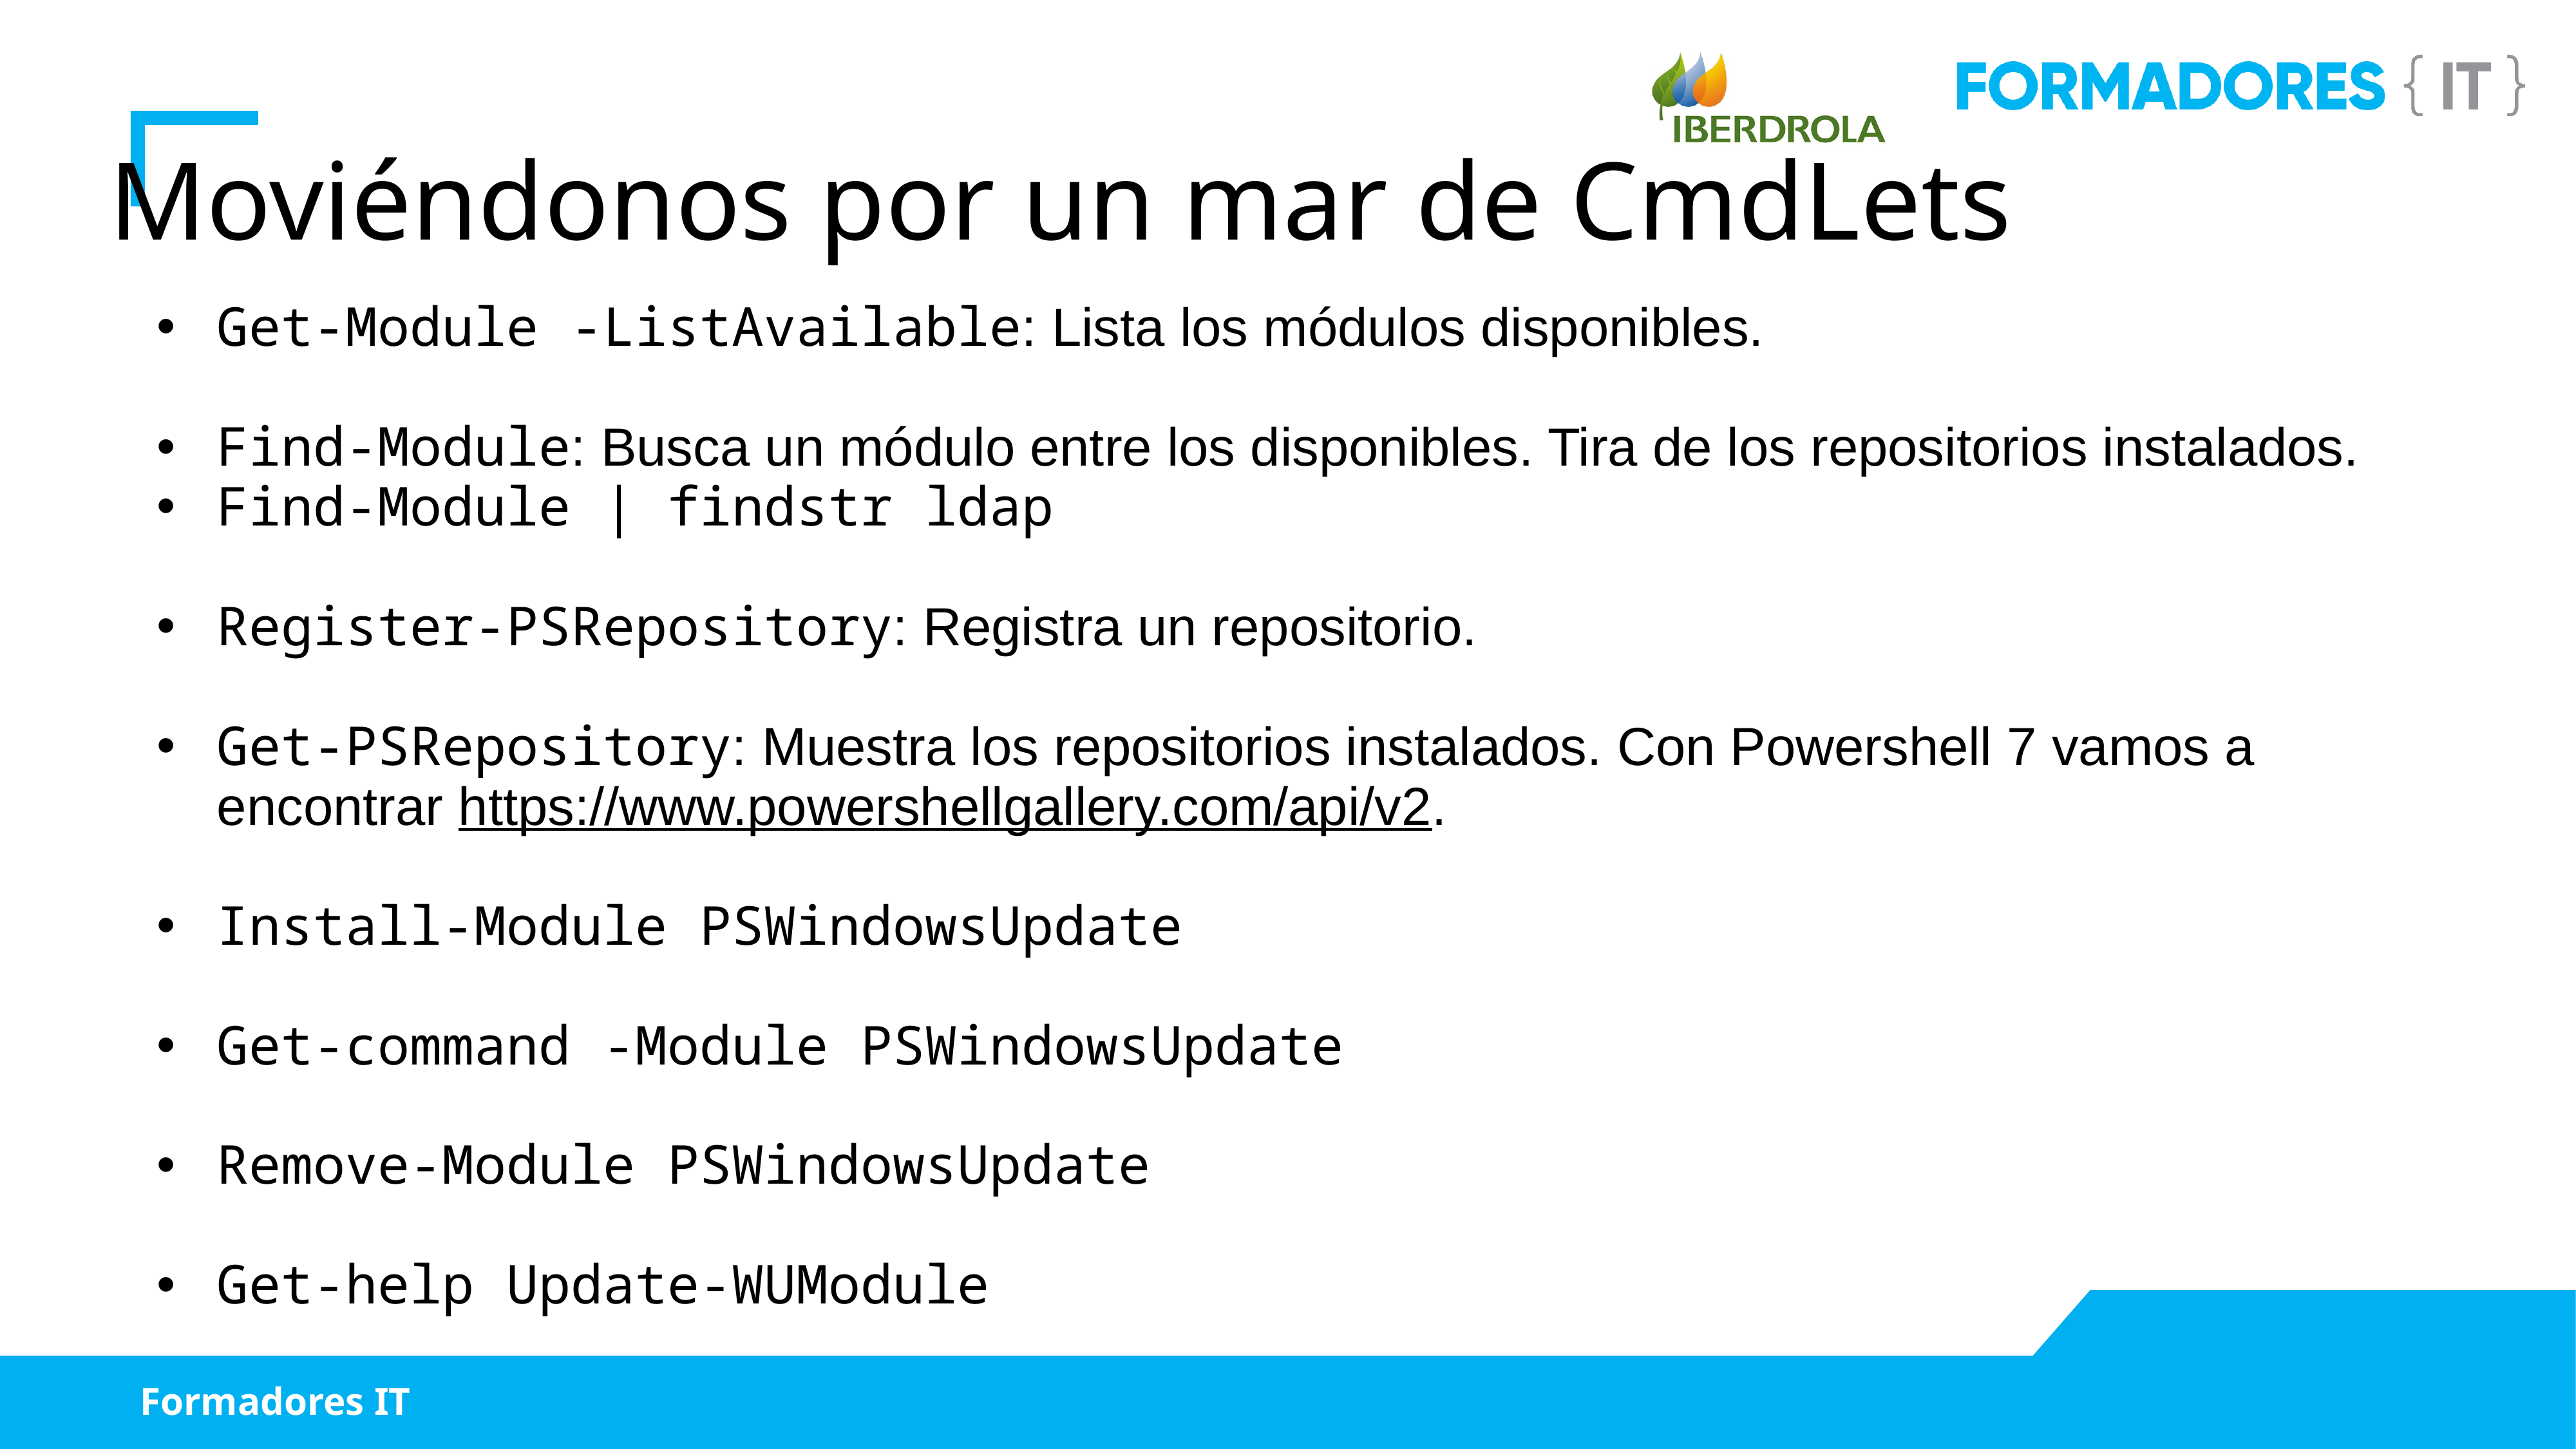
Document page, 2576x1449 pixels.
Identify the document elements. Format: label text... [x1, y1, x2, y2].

text_box Get-Module -ListAvailable: Lista los módulos disponibles. Find-Module: Busca un módulo entre los disponibles. Tira de los repositorios instalados. Find-Module | findstr ldap Register-PSRepository: Registra un repositorio. Get-PSRepository: Muestra los repositorios instalados. Con Powershell 7 vamos a encontrar https://www.powershellgallery.com/api/v2. Install-Module PSWindowsUpdate Get-command -Module PSWindowsUpdate Remove-Module PSWindowsUpdate Get-help Update-WUModule [147, 293, 2475, 1170]
picture [1957, 55, 2525, 116]
picture [1645, 21, 1890, 128]
text_box [152, 308, 2407, 1184]
text_box Moviéndonos por un mar de CmdLets [100, 128, 2022, 267]
